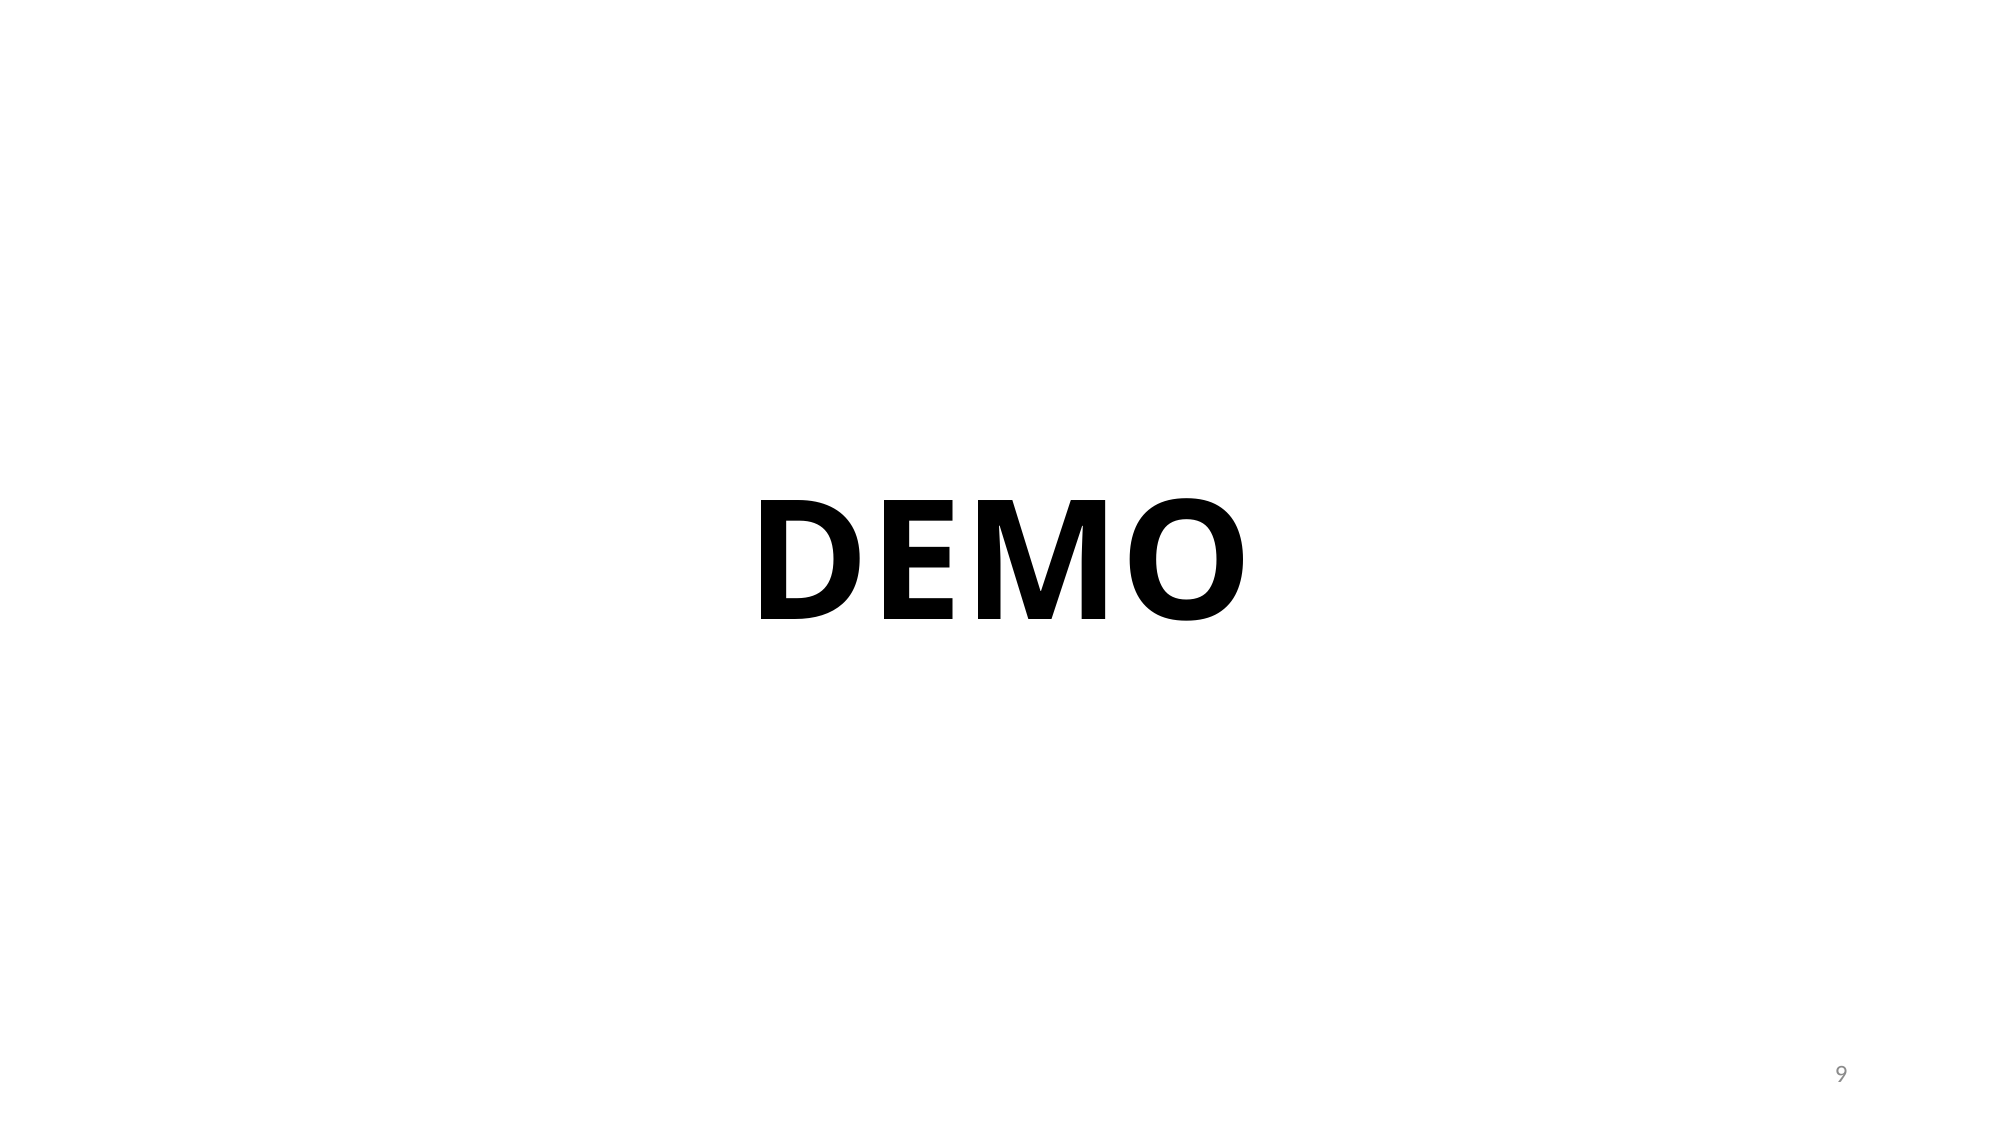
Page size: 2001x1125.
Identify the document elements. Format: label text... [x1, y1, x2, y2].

title DEMO [137, 457, 1863, 675]
slide_number 9 [1412, 1042, 1863, 1103]
